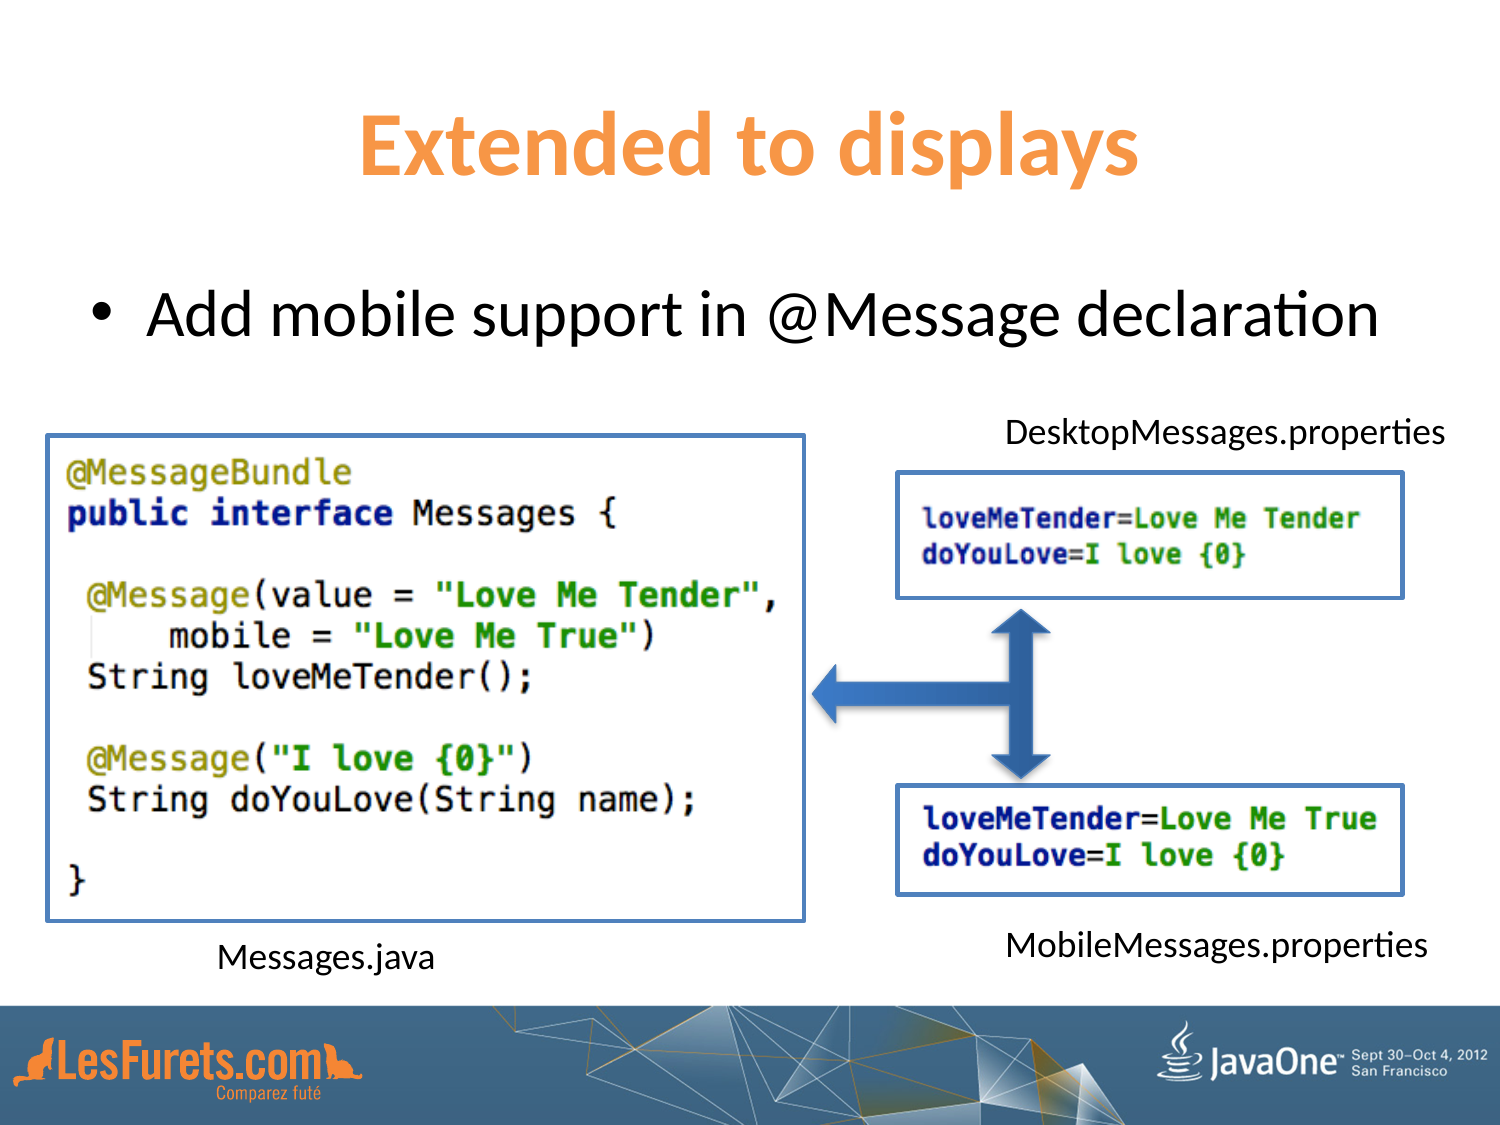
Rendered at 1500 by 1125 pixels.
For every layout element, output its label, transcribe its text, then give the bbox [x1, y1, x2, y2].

picture [0, 0, 1500, 1125]
text_box MobileMessages.properties [990, 912, 1444, 973]
list Add mobile support in @Message declaration [75, 262, 1425, 1005]
text_box DesktopMessages.properties [990, 399, 1462, 460]
title Extended to displays [75, 45, 1425, 233]
text_box [811, 608, 1051, 779]
text_box Messages.java [201, 927, 451, 985]
